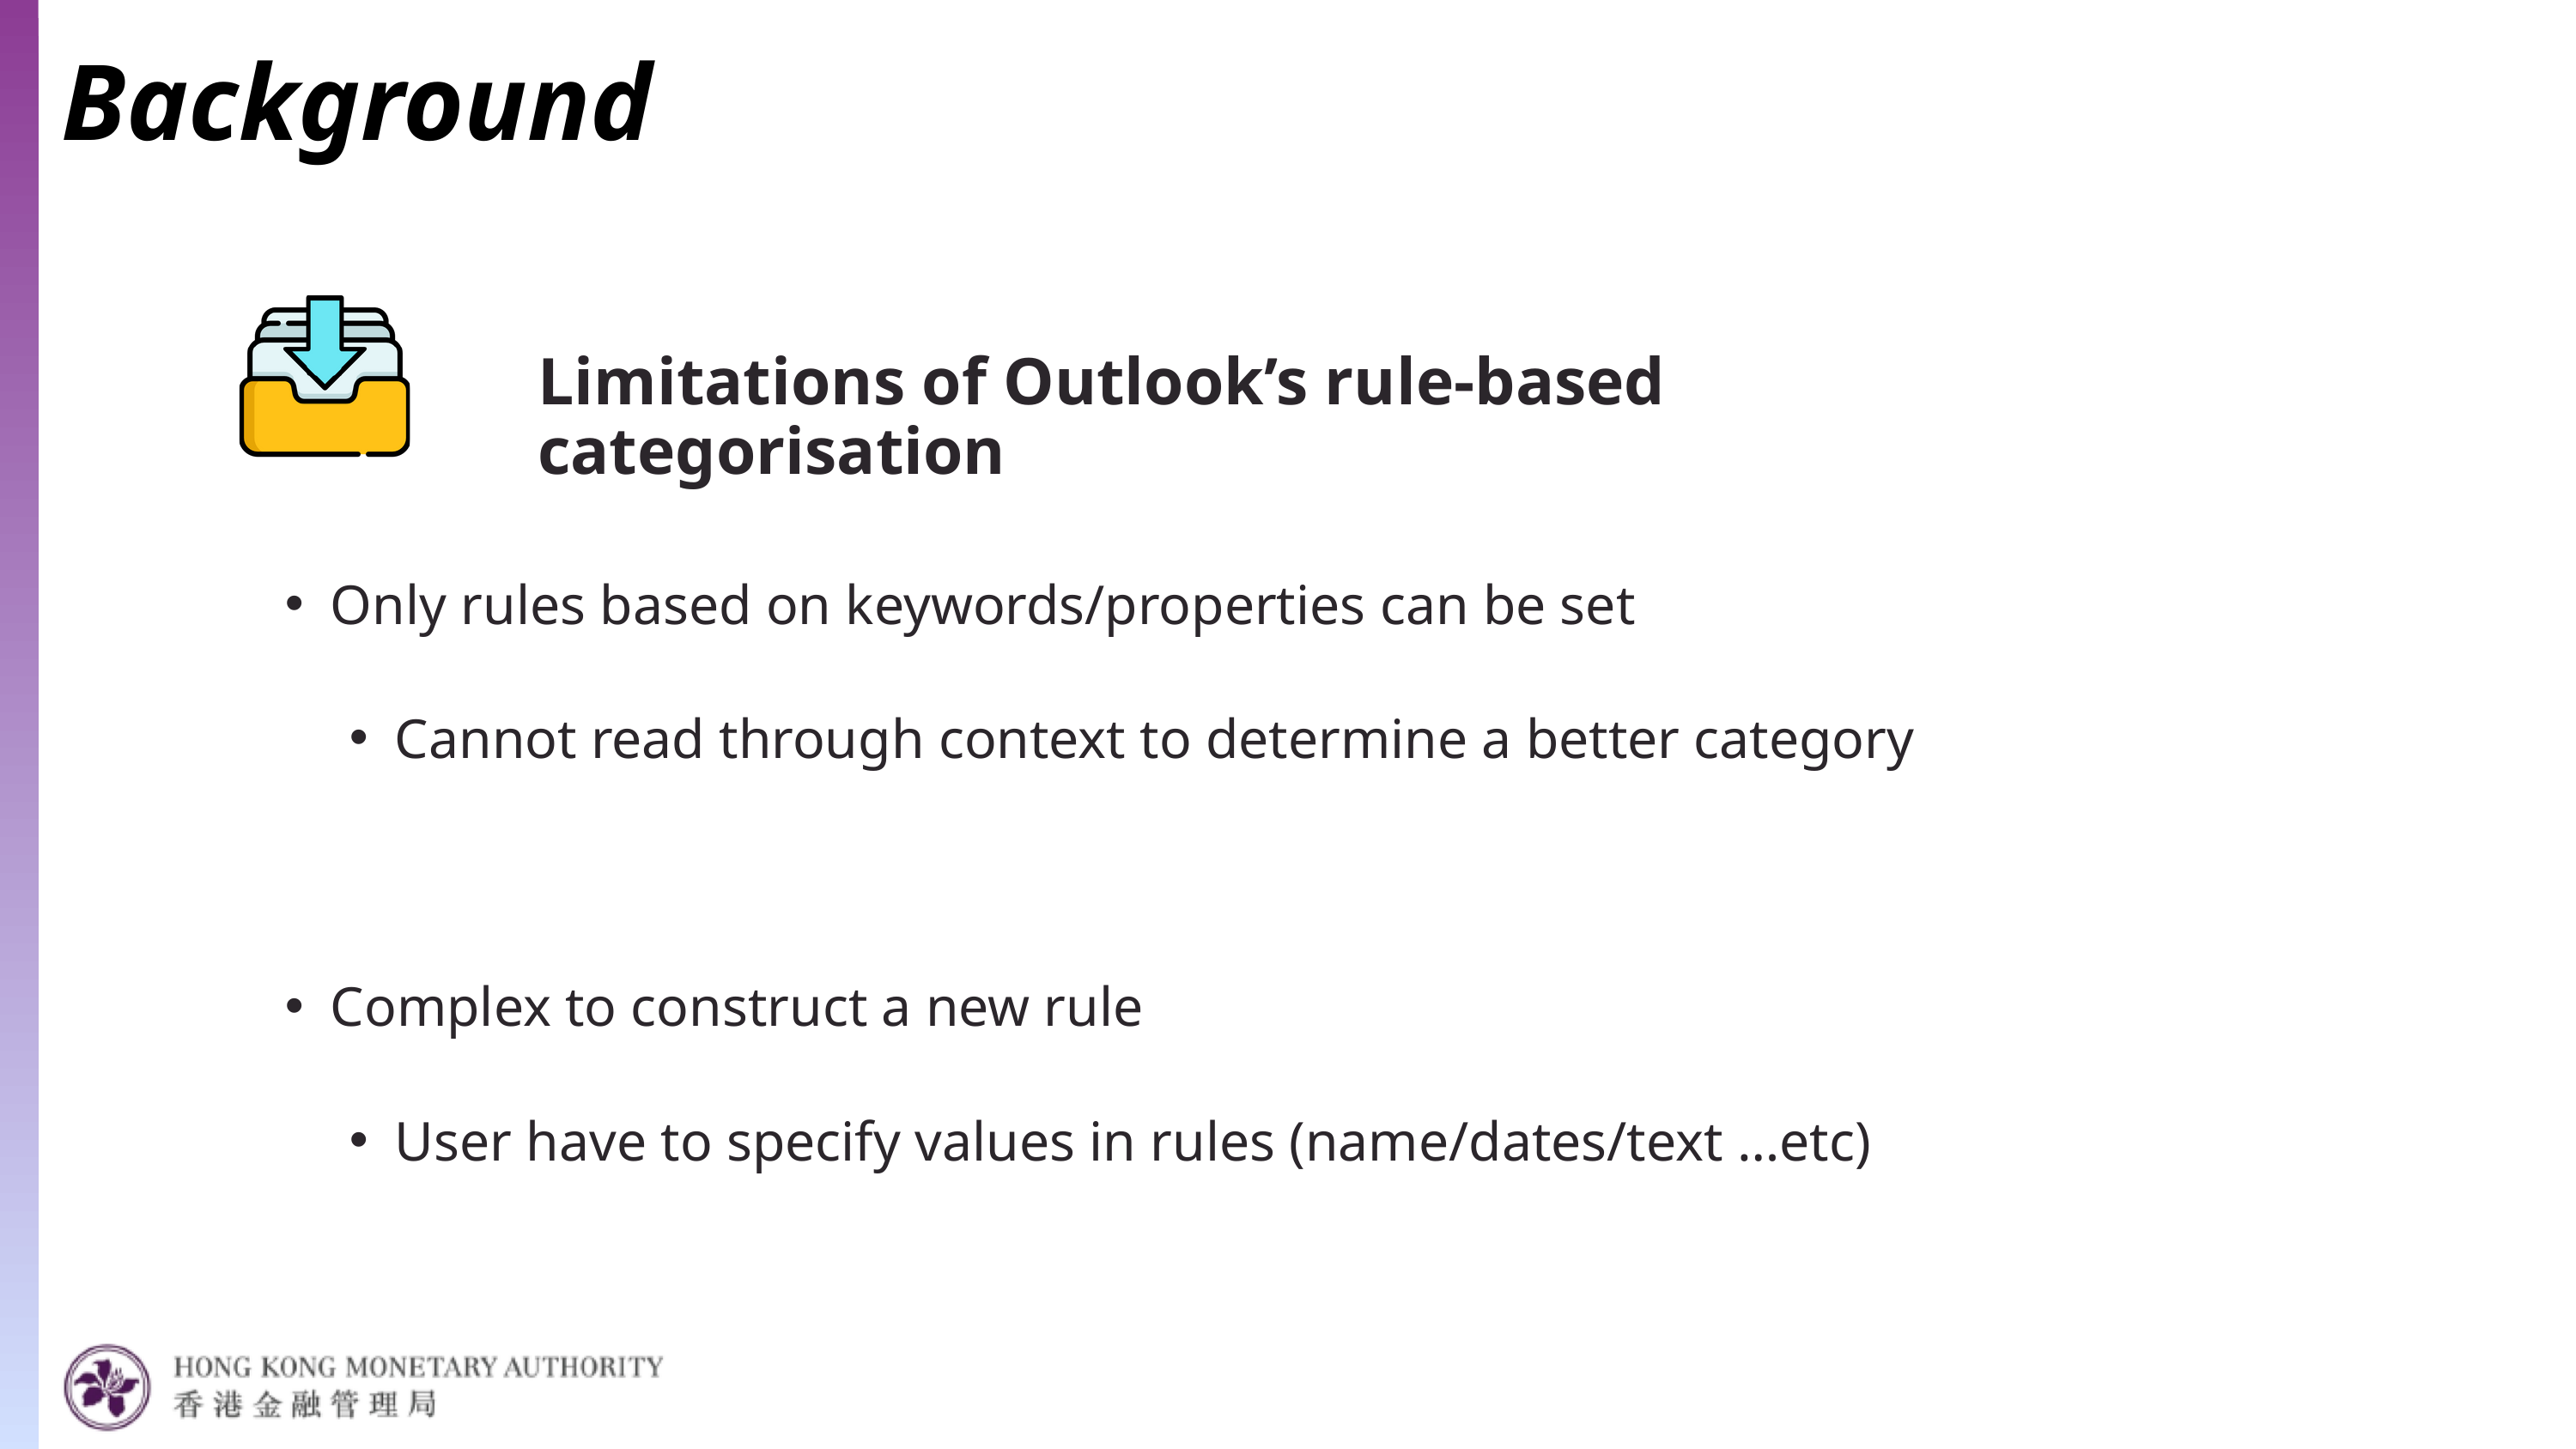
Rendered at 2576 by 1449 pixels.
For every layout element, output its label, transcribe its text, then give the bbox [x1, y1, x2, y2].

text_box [61, 14, 1849, 203]
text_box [45, 1333, 676, 1449]
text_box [0, 0, 39, 1449]
text_box Only rules based on keywords/properties can be set Cannot read through context to determine a better category Complex to construct a new rule User have to specify values in rules (name/dates/text …etc) [239, 500, 1932, 1172]
text_box Limitations of Outlook’s rule‑based categorisation [538, 348, 1965, 487]
text_box [239, 290, 410, 462]
